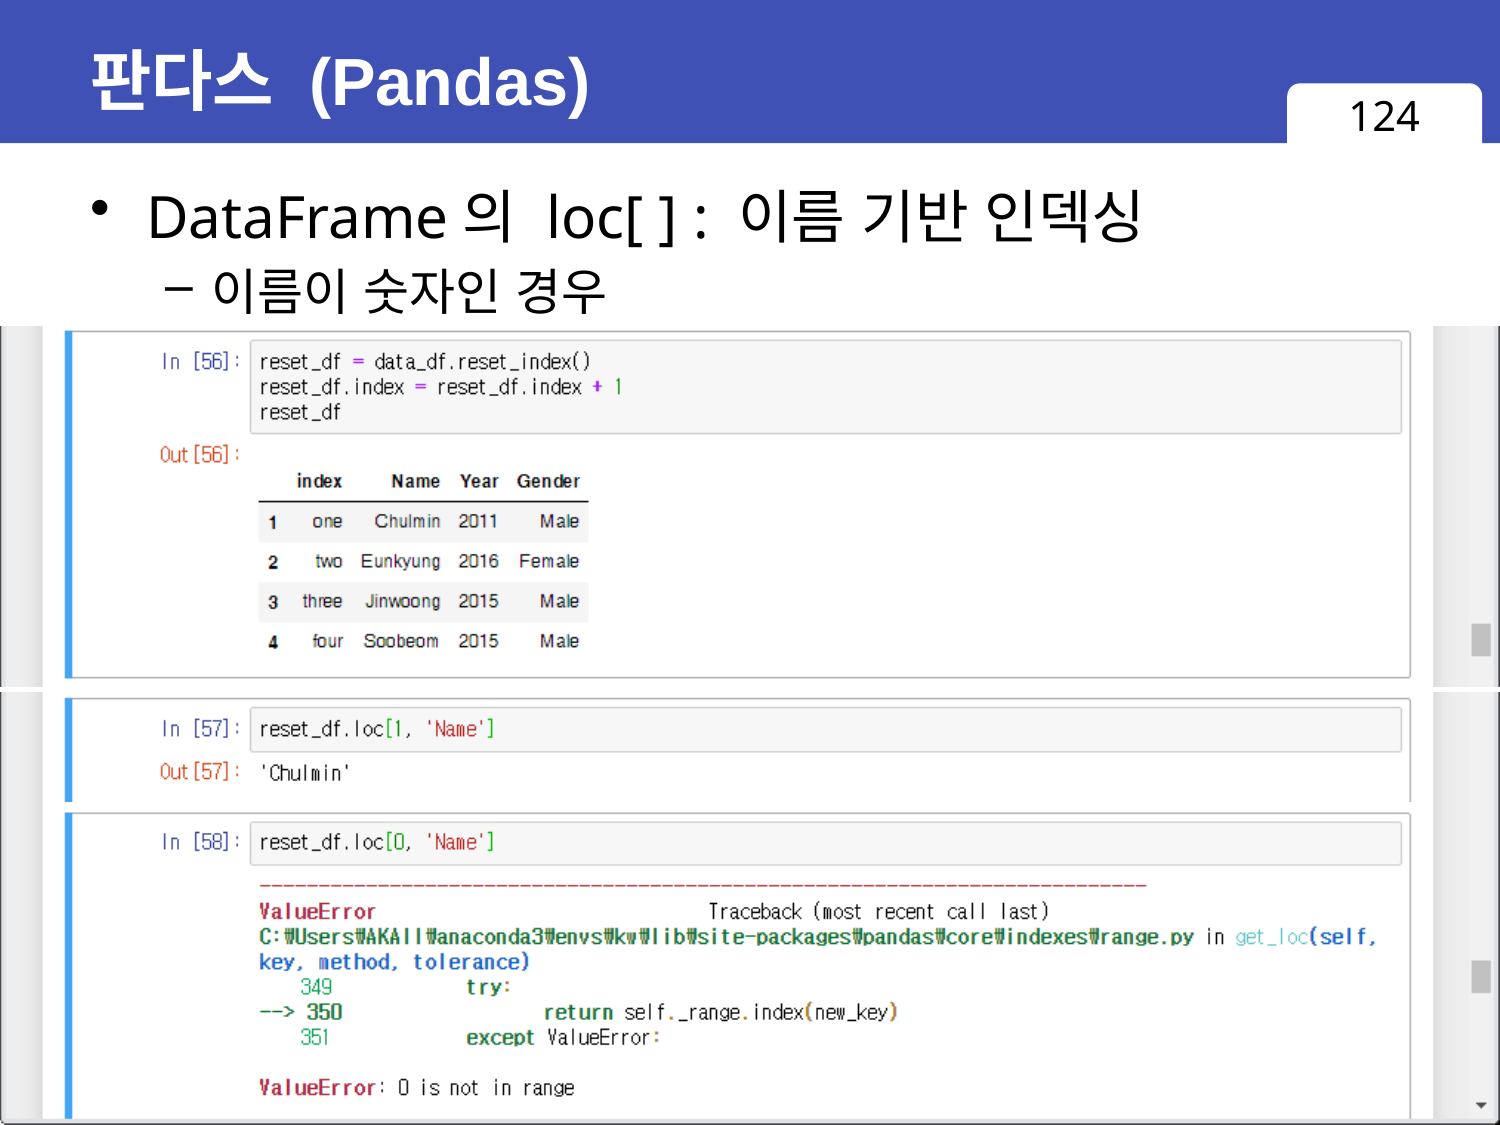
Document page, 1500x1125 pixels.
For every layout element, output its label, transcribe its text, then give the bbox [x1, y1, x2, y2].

list DataFrame의 loc[ ] : 이름 기반 인덱싱 이름이 숫자인 경우 [74, 172, 1483, 324]
slide_number 124 [1286, 81, 1483, 161]
title 판다스 (Pandas) [74, 16, 1426, 141]
picture [0, 692, 1500, 1125]
picture [0, 326, 1500, 687]
